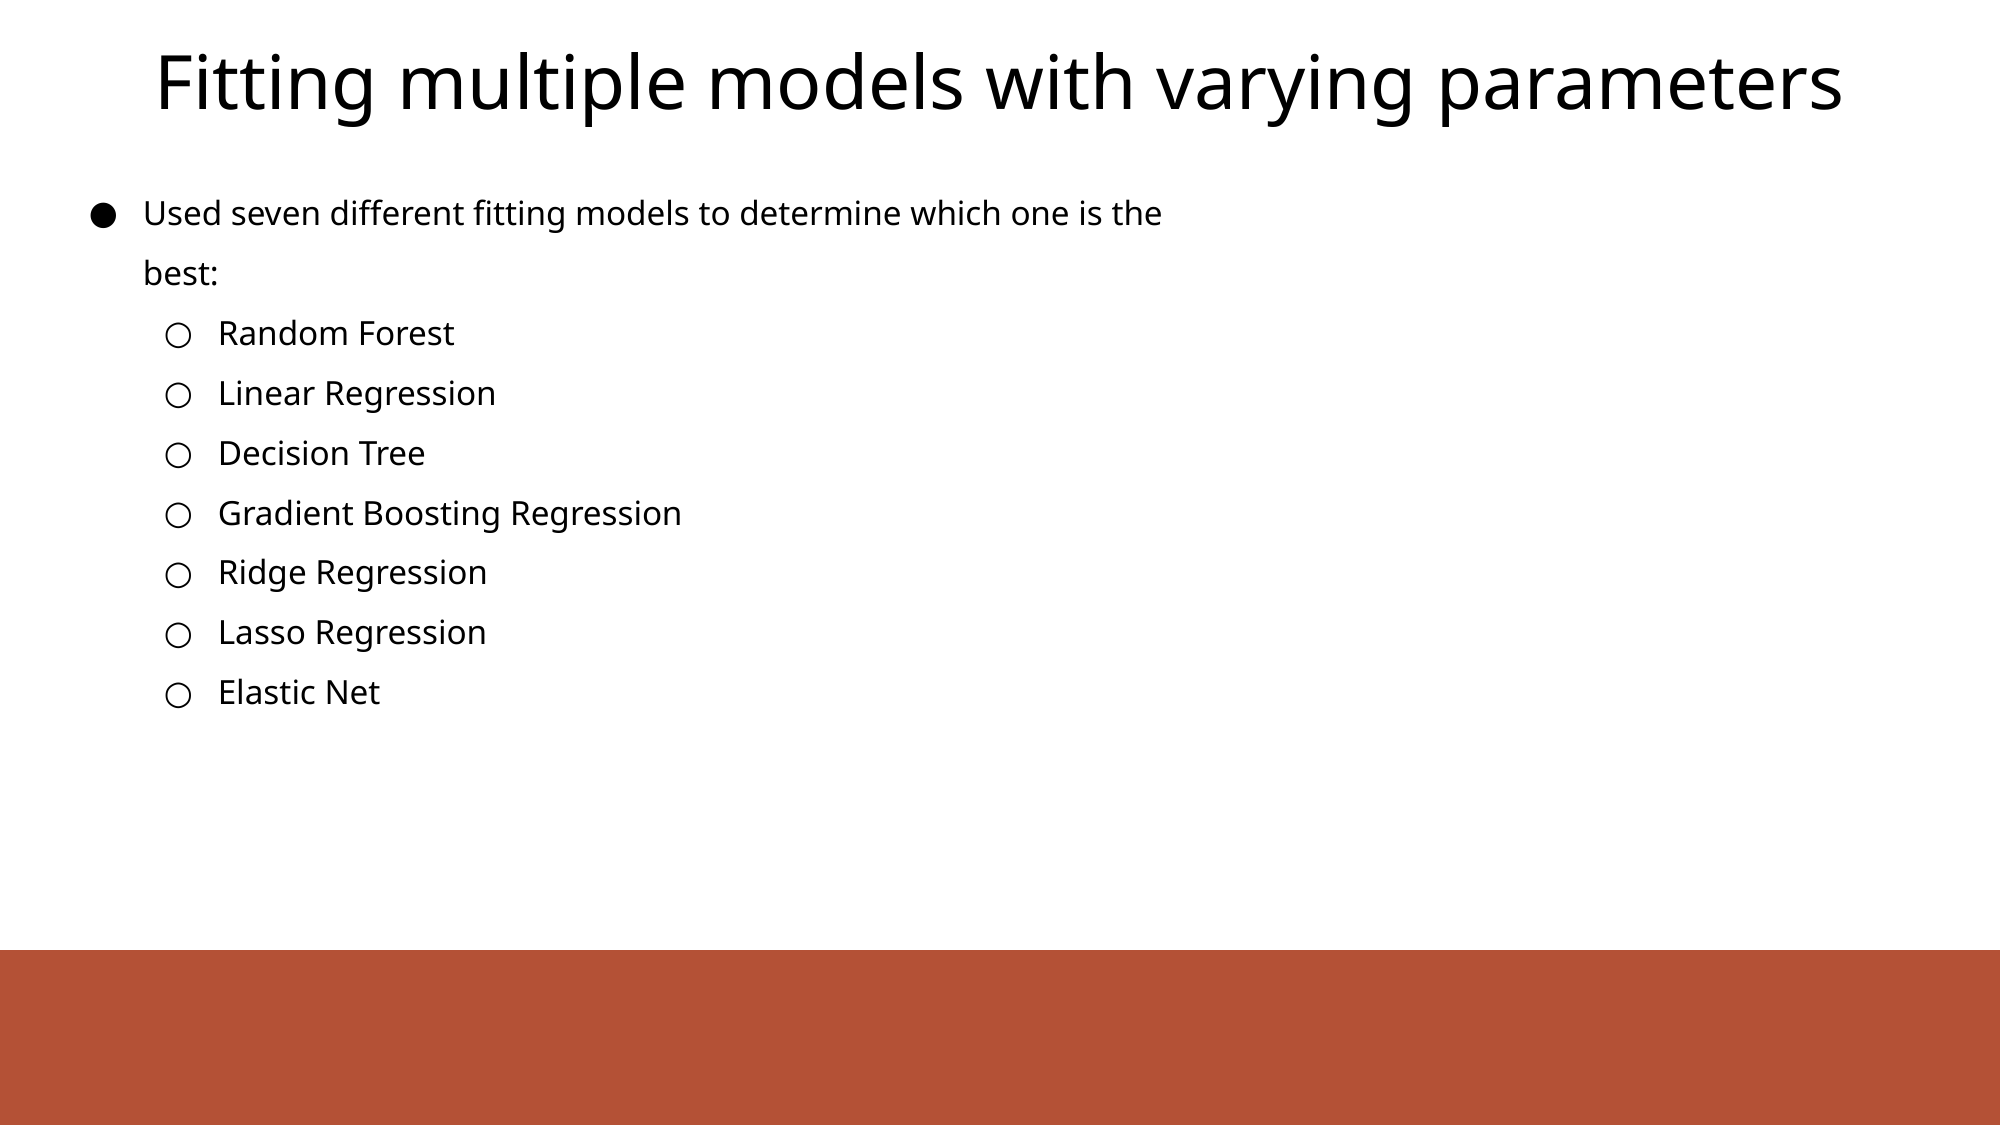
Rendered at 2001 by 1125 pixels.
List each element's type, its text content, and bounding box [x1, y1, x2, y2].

text_box Used seven different fitting models to determine which one is the best: Random Forest Linear Regression Decision Tree Gradient Boosting Regression Ridge Regression Lasso Regression Elastic Net [67, 172, 1219, 577]
text_box Fitting multiple models with varying parameters [31, 22, 1969, 124]
text_box [0, 950, 2000, 1125]
